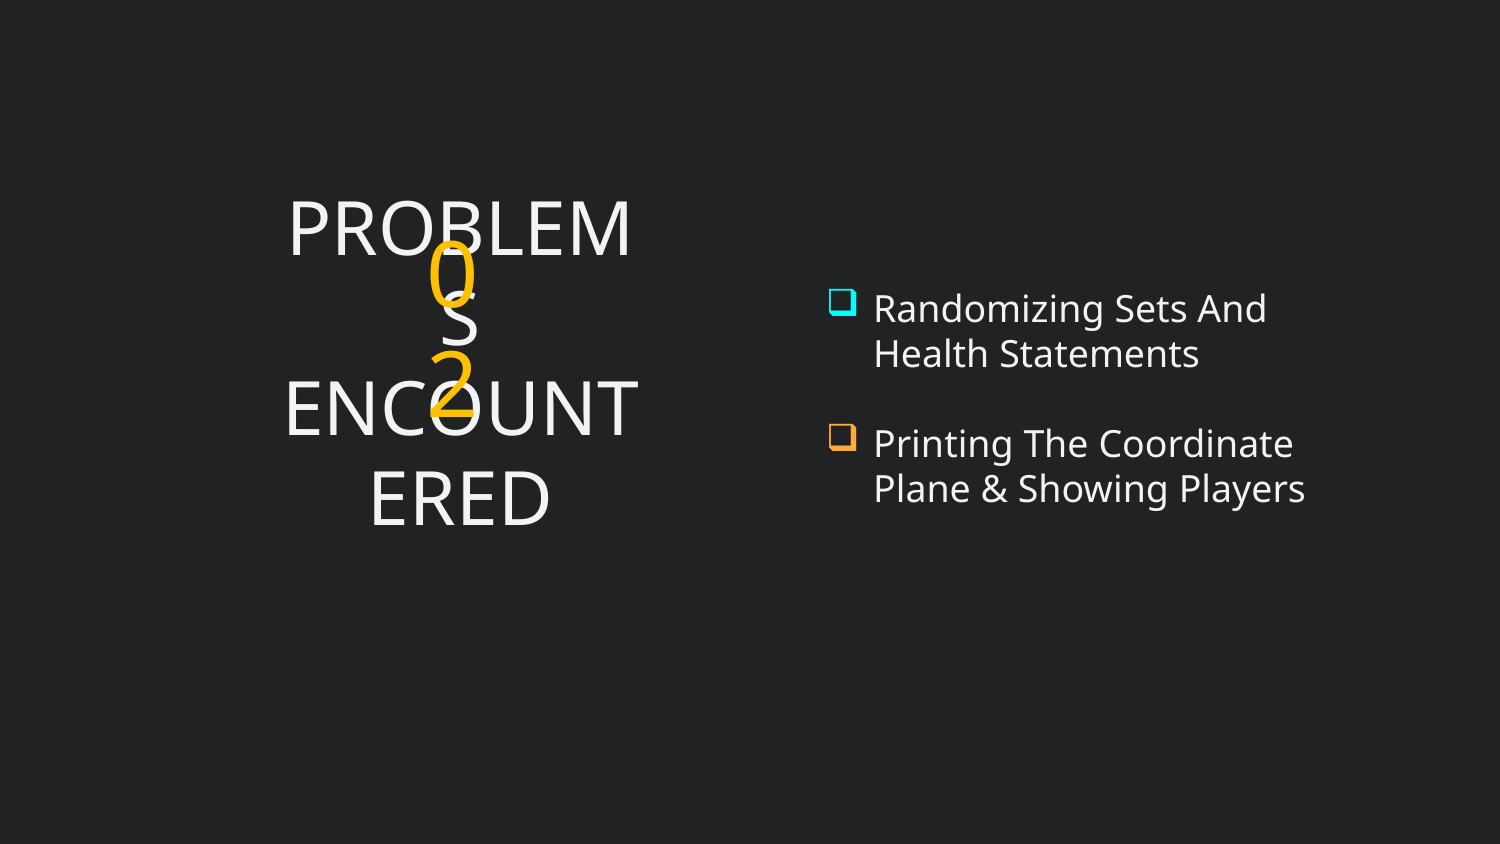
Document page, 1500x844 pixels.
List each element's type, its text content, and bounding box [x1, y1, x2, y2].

text_box PROBLEMS ENCOUNTERED [259, 347, 662, 556]
text_box 02 [411, 277, 510, 373]
text_box Randomizing Sets And Health Statements Printing The Coordinate Plane & Showing Players [811, 277, 1324, 518]
